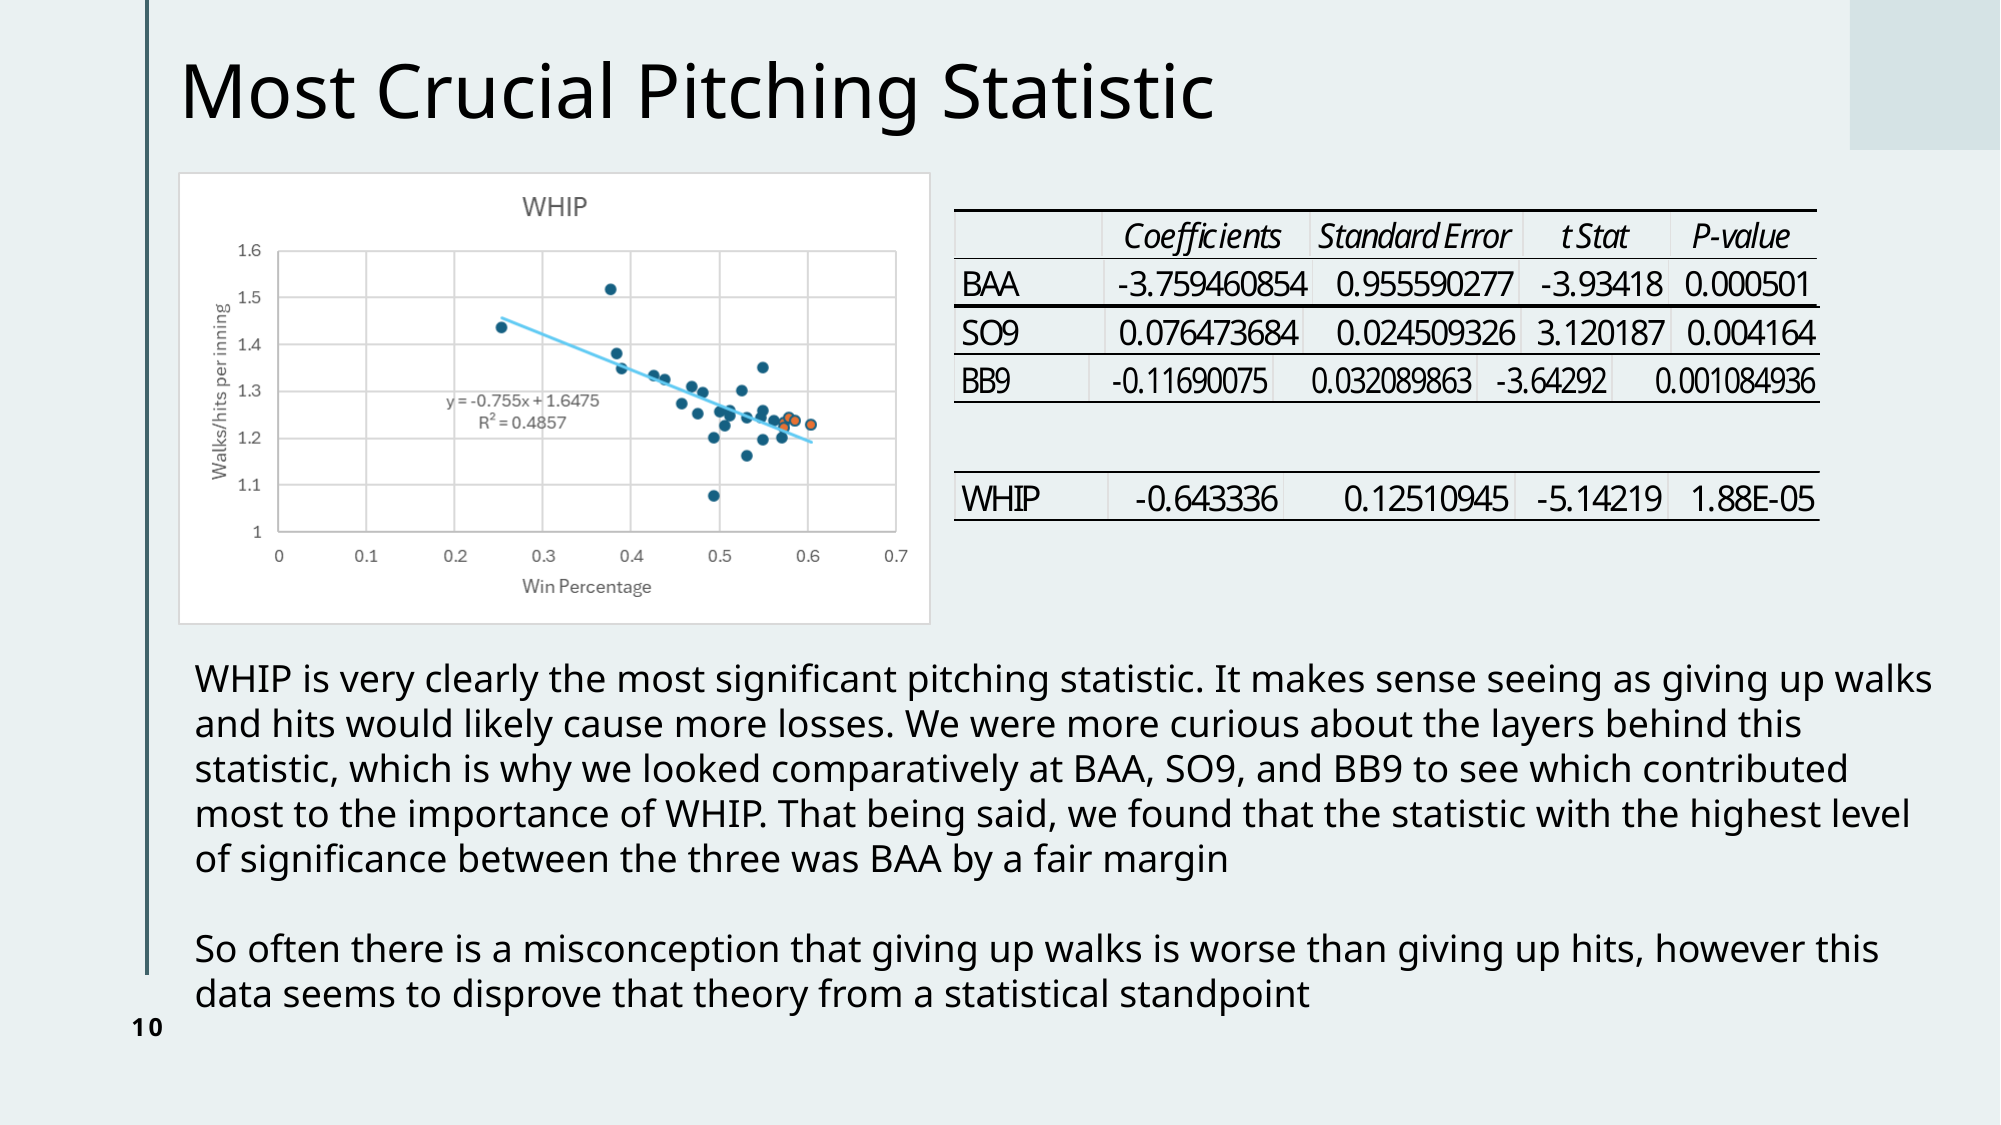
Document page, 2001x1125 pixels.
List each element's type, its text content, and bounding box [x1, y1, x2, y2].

slide_number 10 [67, 975, 227, 1082]
title Most Crucial Pitching Statistic [179, 0, 1681, 212]
picture [953, 471, 1822, 523]
picture [953, 209, 1822, 405]
text_box WHIP is very clearly the most significant pitching statistic. It makes sense seeing as giving up walks and hits would likely cause more losses. We were more curious about the layers behind this statistic, which is why we looked comparatively at BAA, SO9, and BB9 to see which contributed most to the importance of WHIP. That being said, we found that the statistic with the highest level of significance between the three was BAA by a fair margin So often there is a misconception that giving up walks is worse than giving up hits, however this data seems to disprove that theory from a statistical standpoint [179, 647, 1950, 1023]
picture [178, 172, 931, 625]
